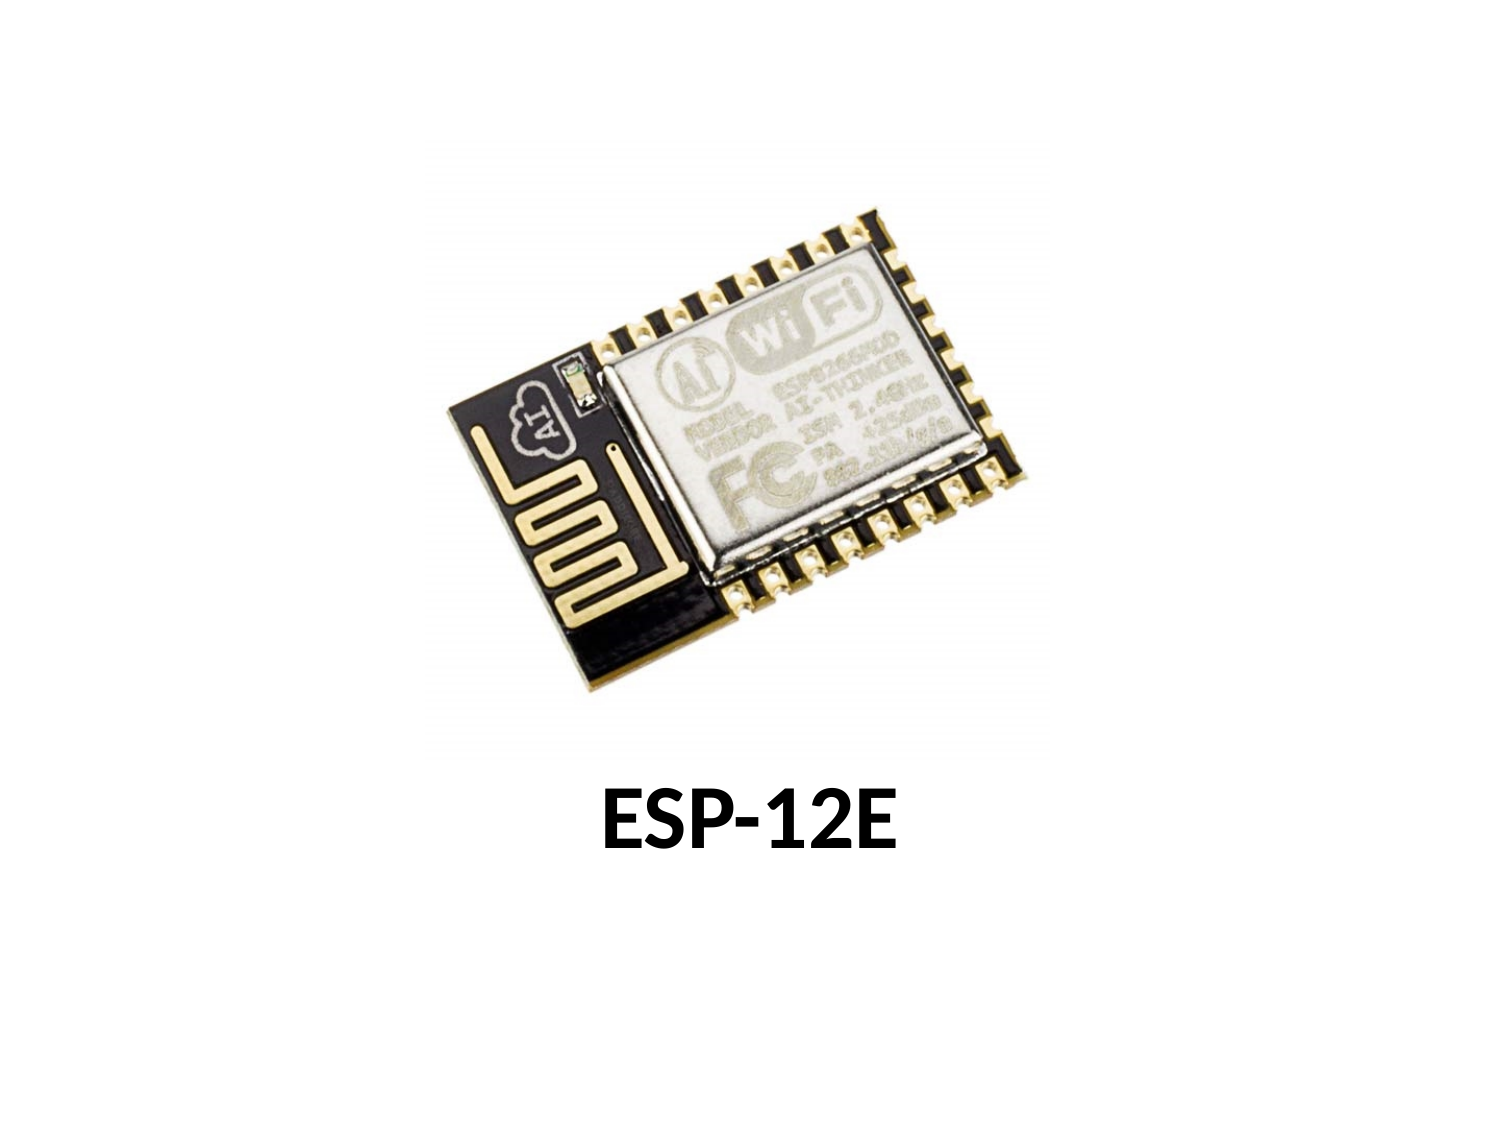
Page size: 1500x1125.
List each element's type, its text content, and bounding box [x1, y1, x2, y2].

text_box ESP-12E [74, 750, 1425, 938]
picture [424, 137, 1051, 763]
